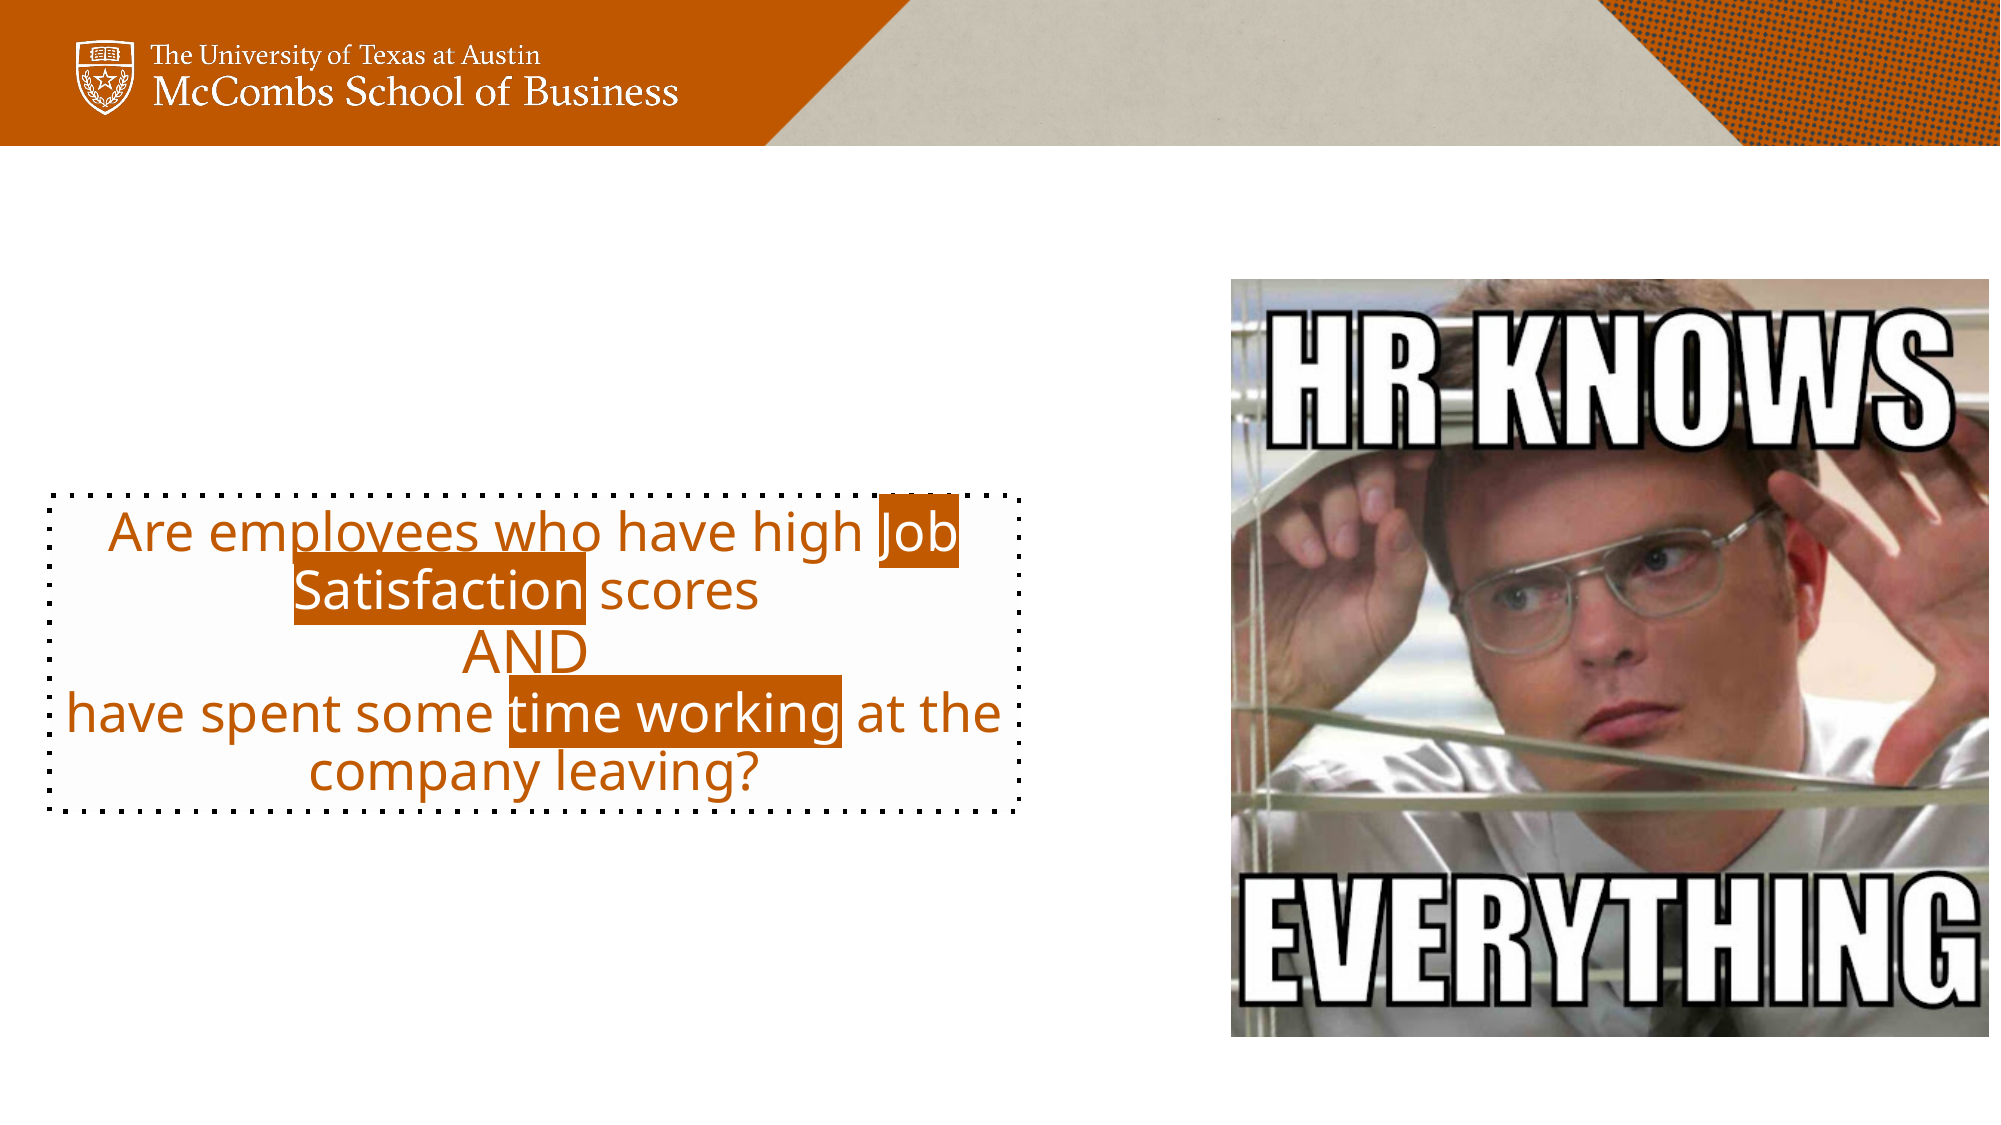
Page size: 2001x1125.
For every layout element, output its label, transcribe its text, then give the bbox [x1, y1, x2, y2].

picture [0, 0, 2000, 192]
title Are employees who have high Job Satisfaction scores AND have spent some time working at the company leaving? [49, 495, 1020, 812]
picture [1230, 278, 1990, 1037]
